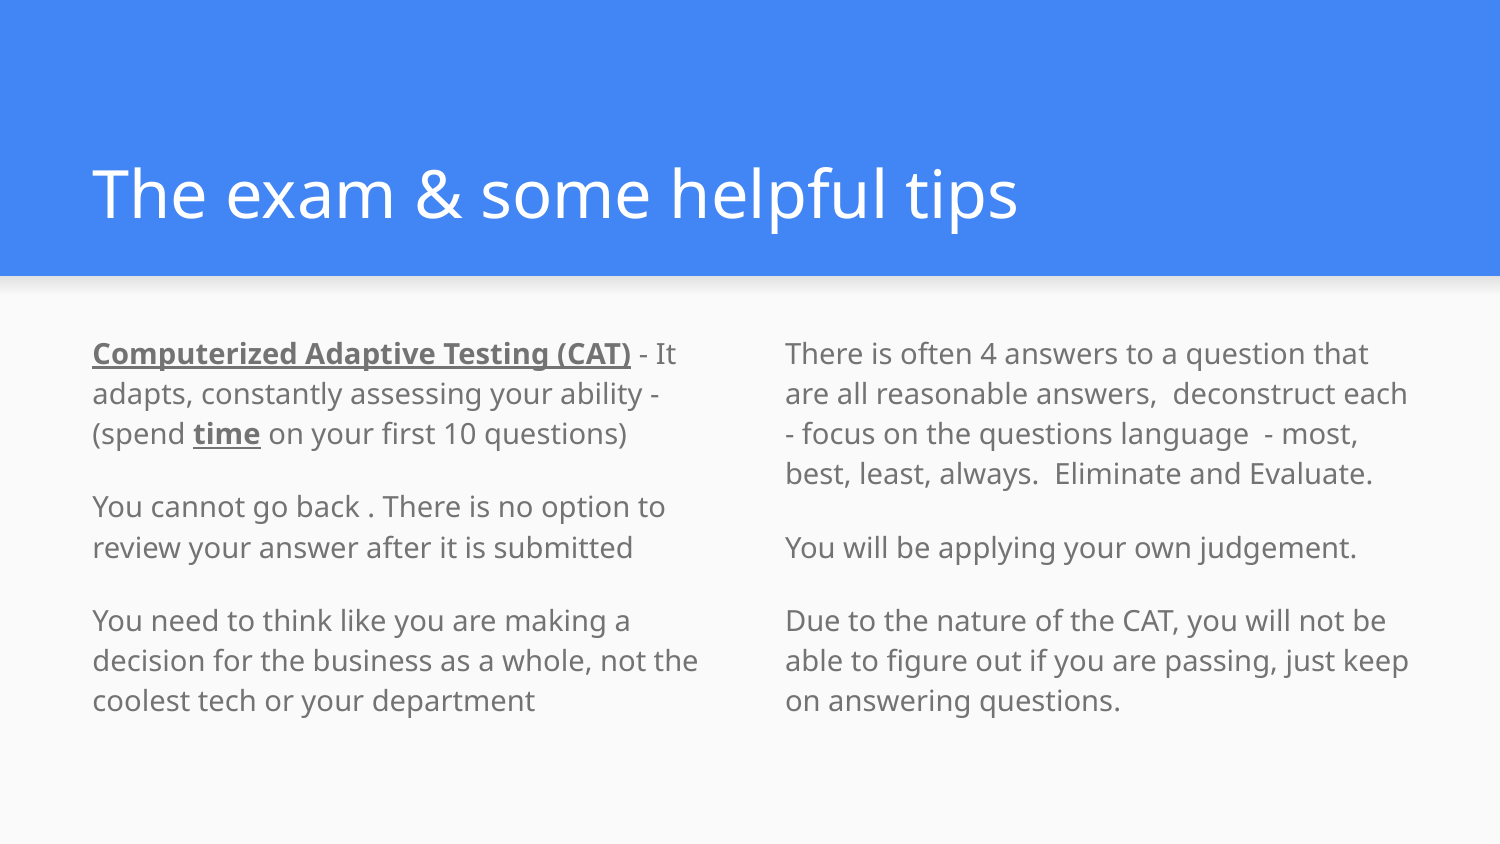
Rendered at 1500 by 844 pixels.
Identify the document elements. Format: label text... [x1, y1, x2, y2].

list Computerized Adaptive Testing (CAT) - It adapts, constantly assessing your ability - (spend time on your first 10 questions) You cannot go back . There is no option to review your answer after it is submitted You need to think like you are making a decision for the business as a whole, not the coolest tech or your department [77, 314, 734, 760]
list There is often 4 answers to a question that are all reasonable answers, deconstruct each - focus on the questions language - most, best, least, always. Eliminate and Evaluate. You will be applying your own judgement. Due to the nature of the CAT, you will not be able to figure out if you are passing, just keep on answering questions. [770, 314, 1427, 760]
title The exam & some helpful tips [77, 121, 1427, 248]
